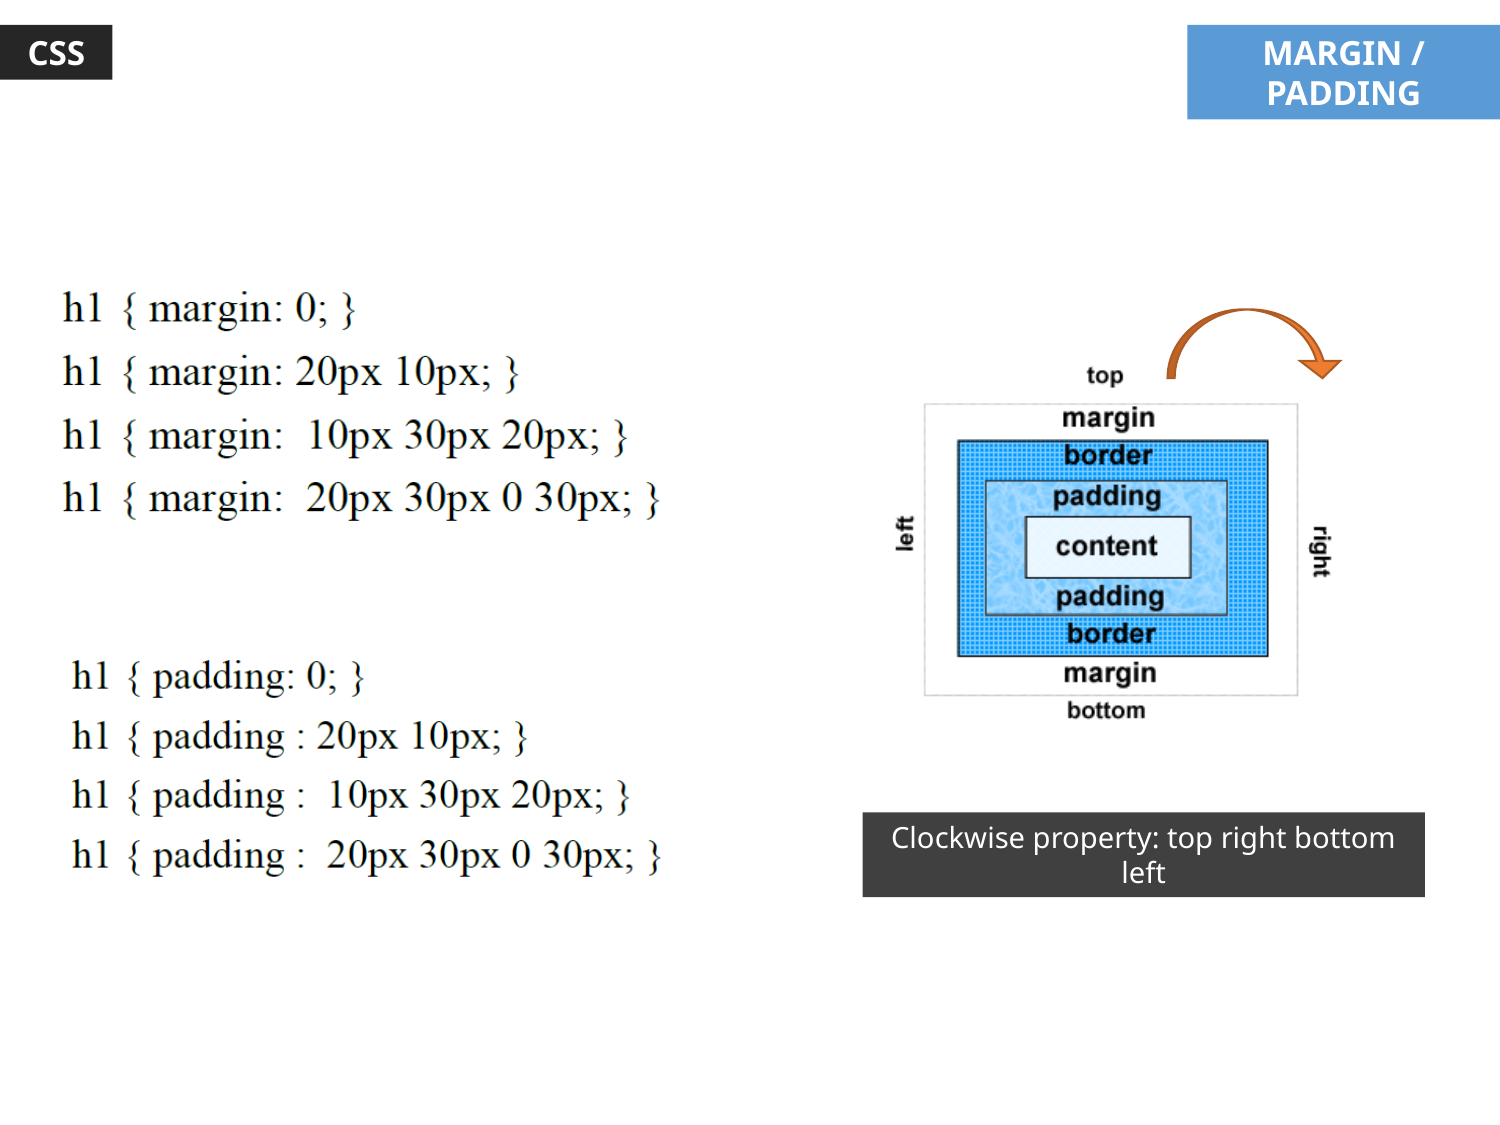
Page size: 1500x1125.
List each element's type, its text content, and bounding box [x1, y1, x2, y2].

text_box MARGIN / PADDING [1187, 24, 1500, 120]
picture [882, 355, 1344, 745]
picture [63, 649, 667, 893]
text_box Clockwise property: top right bottom left [862, 812, 1425, 898]
picture [49, 274, 681, 551]
text_box [1170, 308, 1323, 355]
text_box CSS [0, 24, 113, 80]
